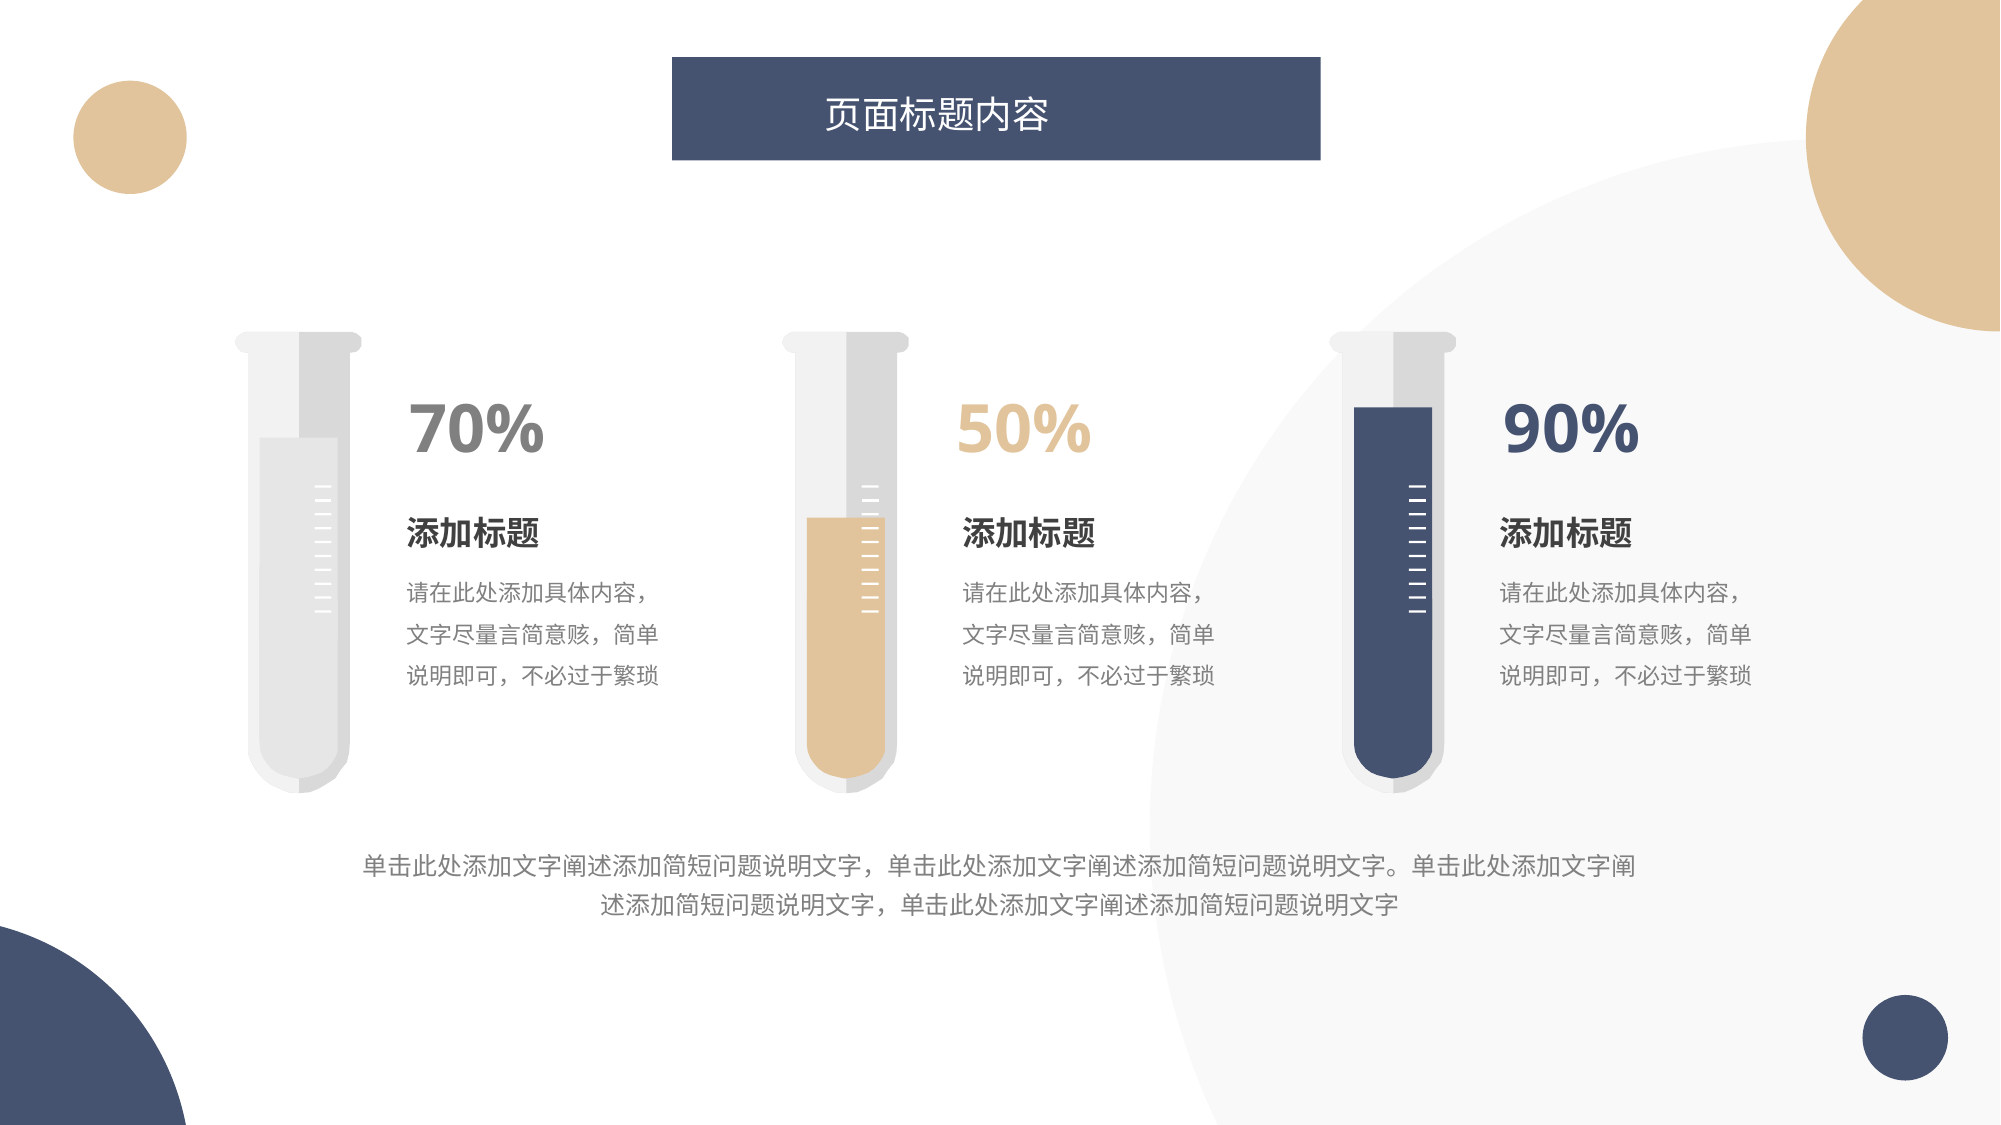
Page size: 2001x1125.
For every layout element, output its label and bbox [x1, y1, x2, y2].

text_box [0, 0, 2000, 1125]
